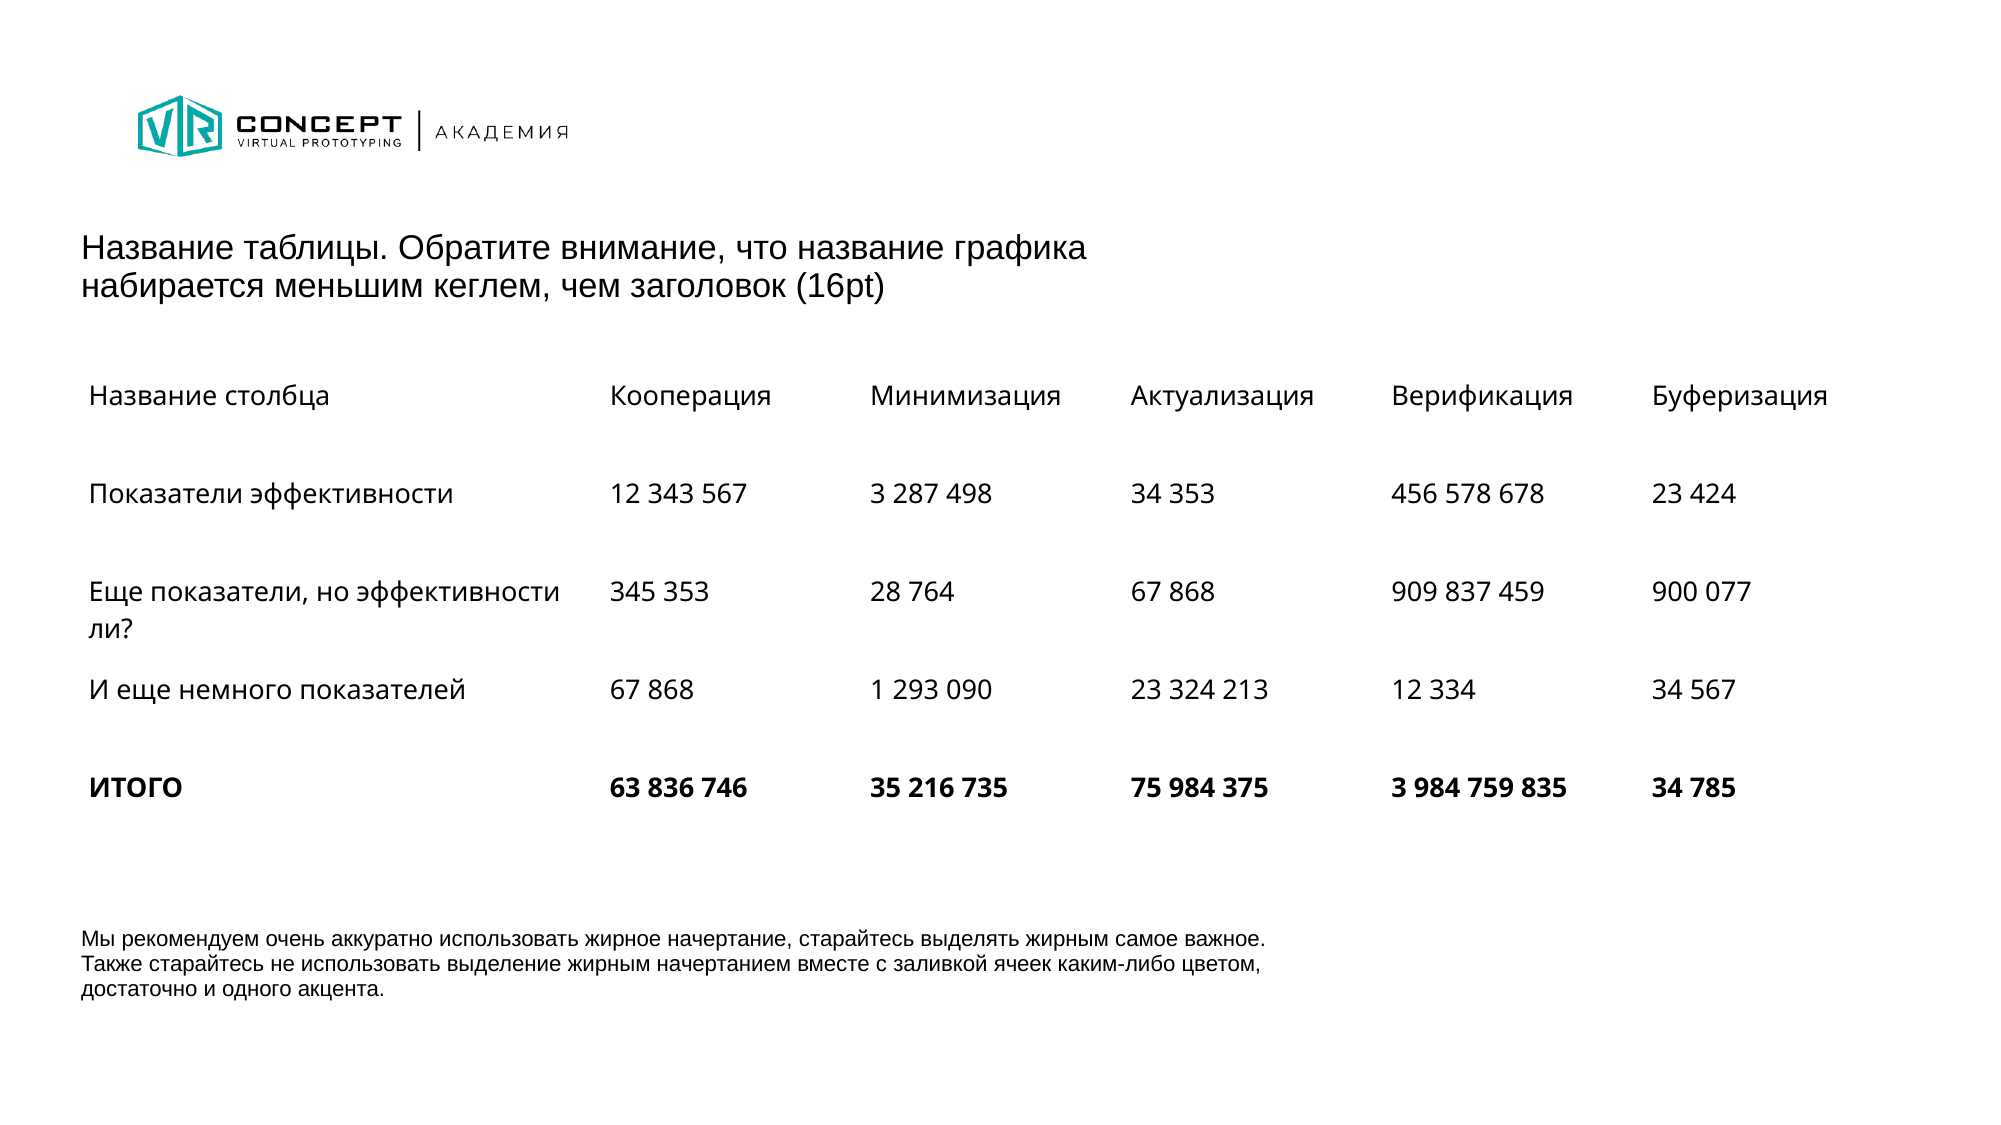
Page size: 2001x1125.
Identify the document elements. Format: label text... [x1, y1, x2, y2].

table_header Верификация [1388, 373, 1648, 471]
table_cell 12 343 567 [606, 471, 867, 569]
table_cell 67 868 [1127, 569, 1388, 667]
table_header Минимизация [867, 373, 1127, 471]
table_header Актуализация [1127, 373, 1388, 471]
table_cell ИТОГО [85, 765, 606, 863]
table_header Кооперация [606, 373, 867, 471]
table_cell 23 424 [1648, 471, 1909, 569]
table_cell 456 578 678 [1388, 471, 1648, 569]
table_cell 67 868 [606, 667, 867, 765]
picture [138, 95, 569, 158]
table_cell 35 216 735 [867, 765, 1127, 863]
table_cell 1 293 090 [867, 667, 1127, 765]
table_cell 3 984 759 835 [1388, 765, 1648, 863]
table_cell 23 324 213 [1127, 667, 1388, 765]
table_cell Показатели эффективности [85, 471, 606, 569]
table_cell И еще немного показателей [85, 667, 606, 765]
table_cell 12 334 [1388, 667, 1648, 765]
text_box Мы рекомендуем очень аккуратно использовать жирное начертание, старайтесь выделять жирным самое важное. Также старайтесь не использовать выделение жирным начертанием вместе с заливкой ячеек каким-либо цветом, достаточно и одного акцента. [66, 919, 1340, 1010]
table_cell 75 984 375 [1127, 765, 1388, 863]
table_cell Еще показатели, но эффективности ли? [85, 569, 606, 667]
table_cell 28 764 [867, 569, 1127, 667]
table_cell 34 353 [1127, 471, 1388, 569]
table_cell 900 077 [1648, 569, 1909, 667]
table_cell 909 837 459 [1388, 569, 1648, 667]
text_box Название таблицы. Обратите внимание, что название графика набирается меньшим кеглем, чем заголовок (16pt) [66, 220, 1340, 316]
table_cell 345 353 [606, 569, 867, 667]
table_cell 3 287 498 [867, 471, 1127, 569]
table_header Буферизация [1648, 373, 1909, 471]
table_cell 34 567 [1648, 667, 1909, 765]
table_cell 34 785 [1648, 765, 1909, 863]
table_cell 63 836 746 [606, 765, 867, 863]
table_header Название столбца [85, 373, 606, 471]
